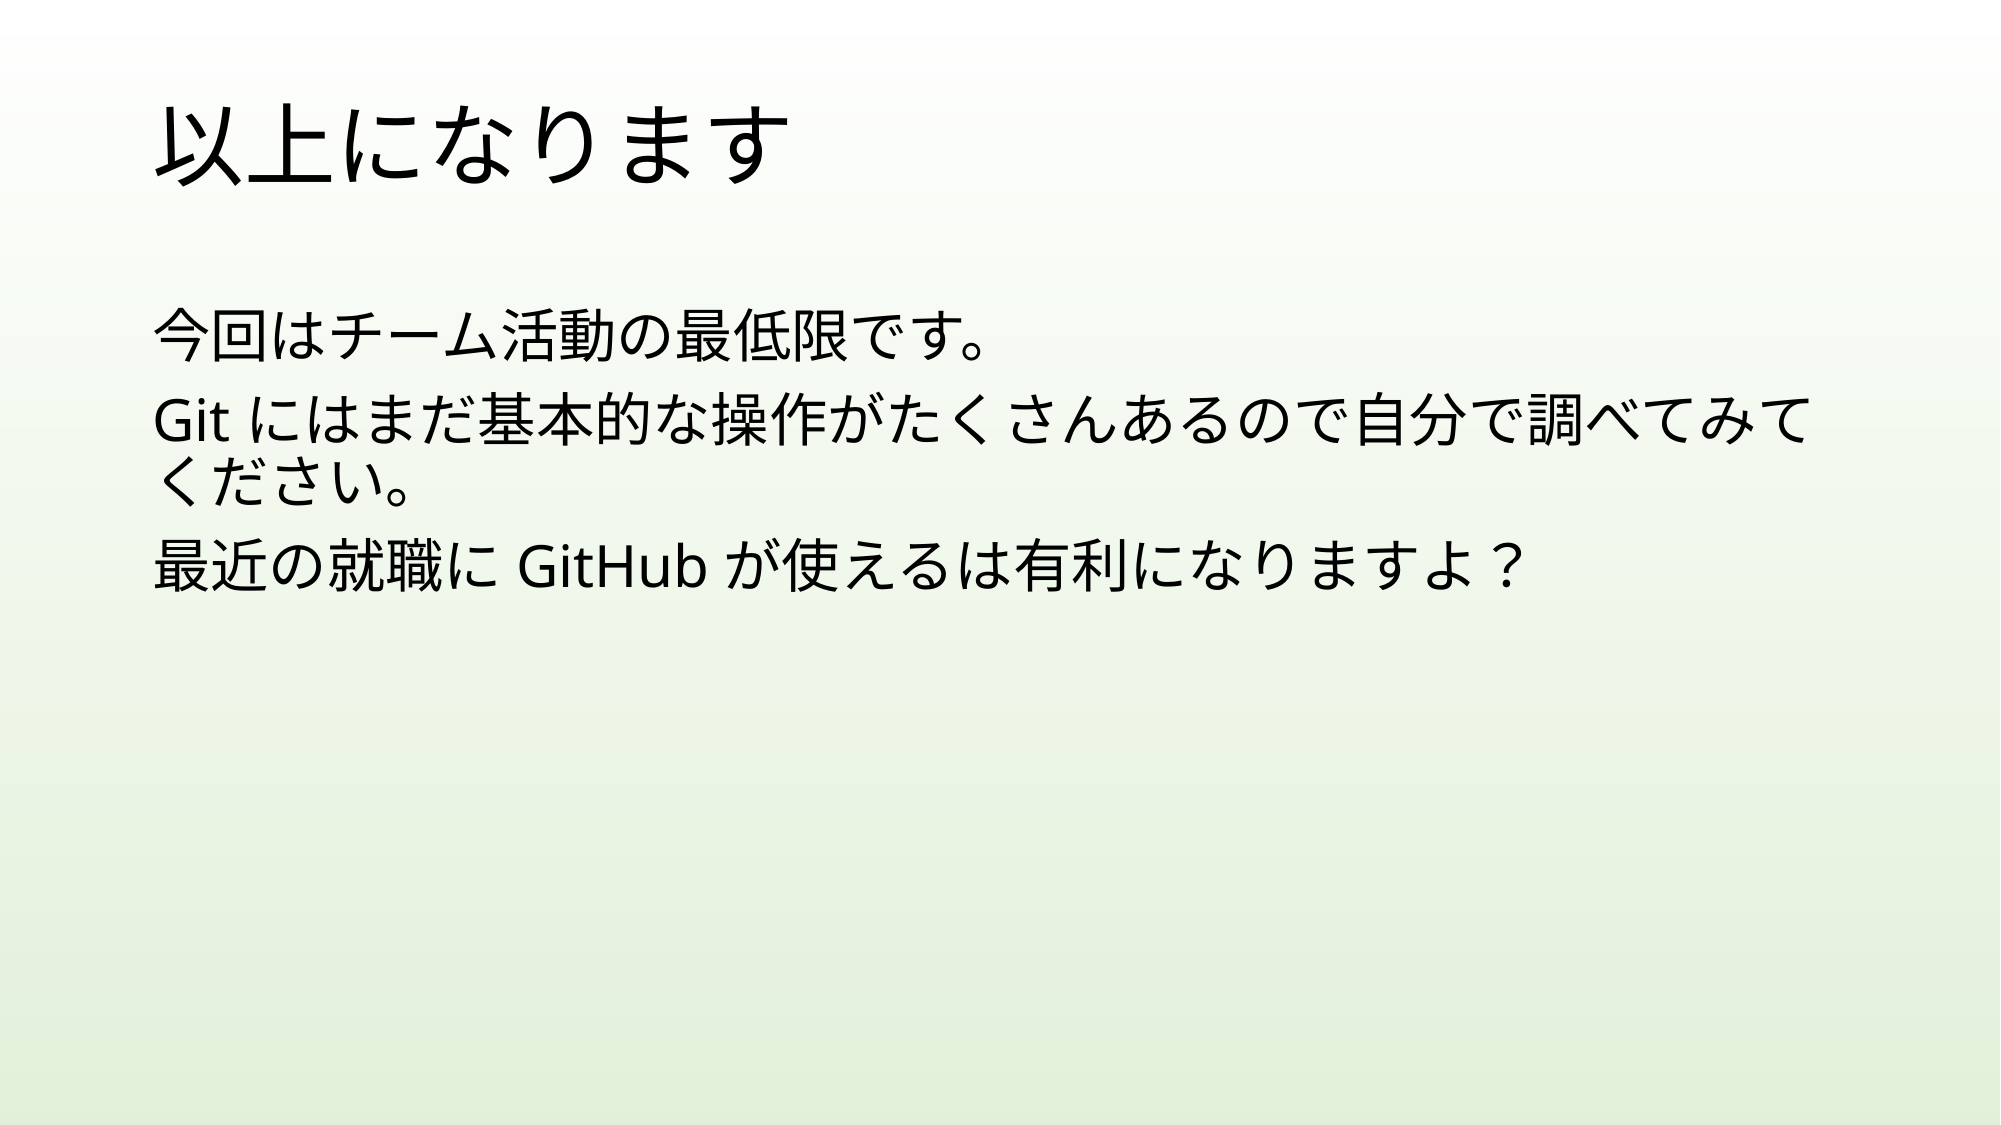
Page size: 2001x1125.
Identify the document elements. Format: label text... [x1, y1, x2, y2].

title 以上になります [137, 59, 1863, 240]
list 今回はチーム活動の最低限です。 Gitにはまだ基本的な操作がたくさんあるので自分で調べてみてください。 最近の就職にGitHubが使えるは有利になりますよ？ [137, 299, 1863, 1014]
